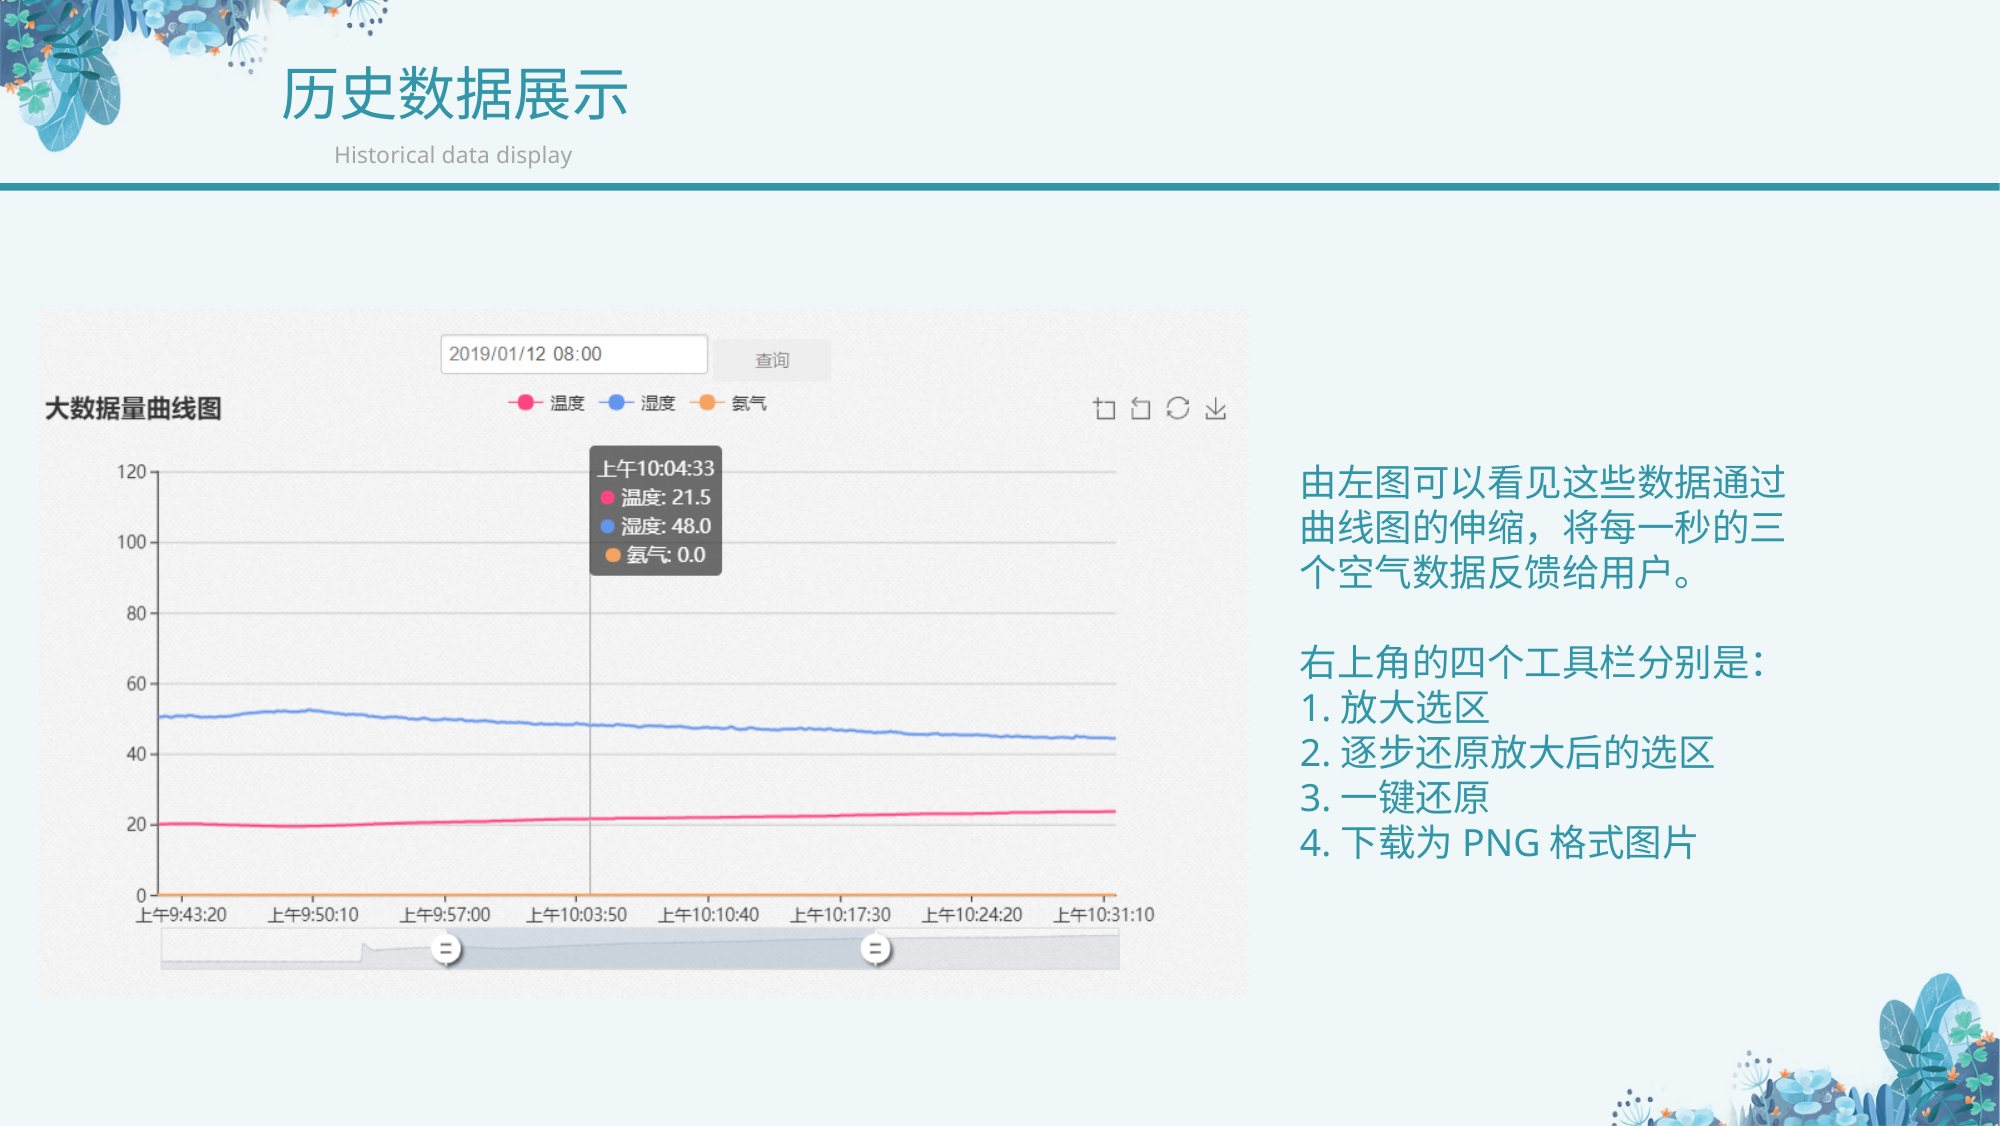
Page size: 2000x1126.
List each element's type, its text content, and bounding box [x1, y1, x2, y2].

picture [0, 191, 2000, 1126]
picture [0, 0, 2000, 56]
text_box 由左图可以看见这些数据通过曲线图的伸缩，将每一秒的三个空气数据反馈给用户。 右上角的四个工具栏分别是： 1.放大选区 2.逐步还原放大后的选区 3.一键还原 4.下载为PNG格式图片 [1285, 451, 1821, 872]
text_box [0, 56, 2000, 191]
